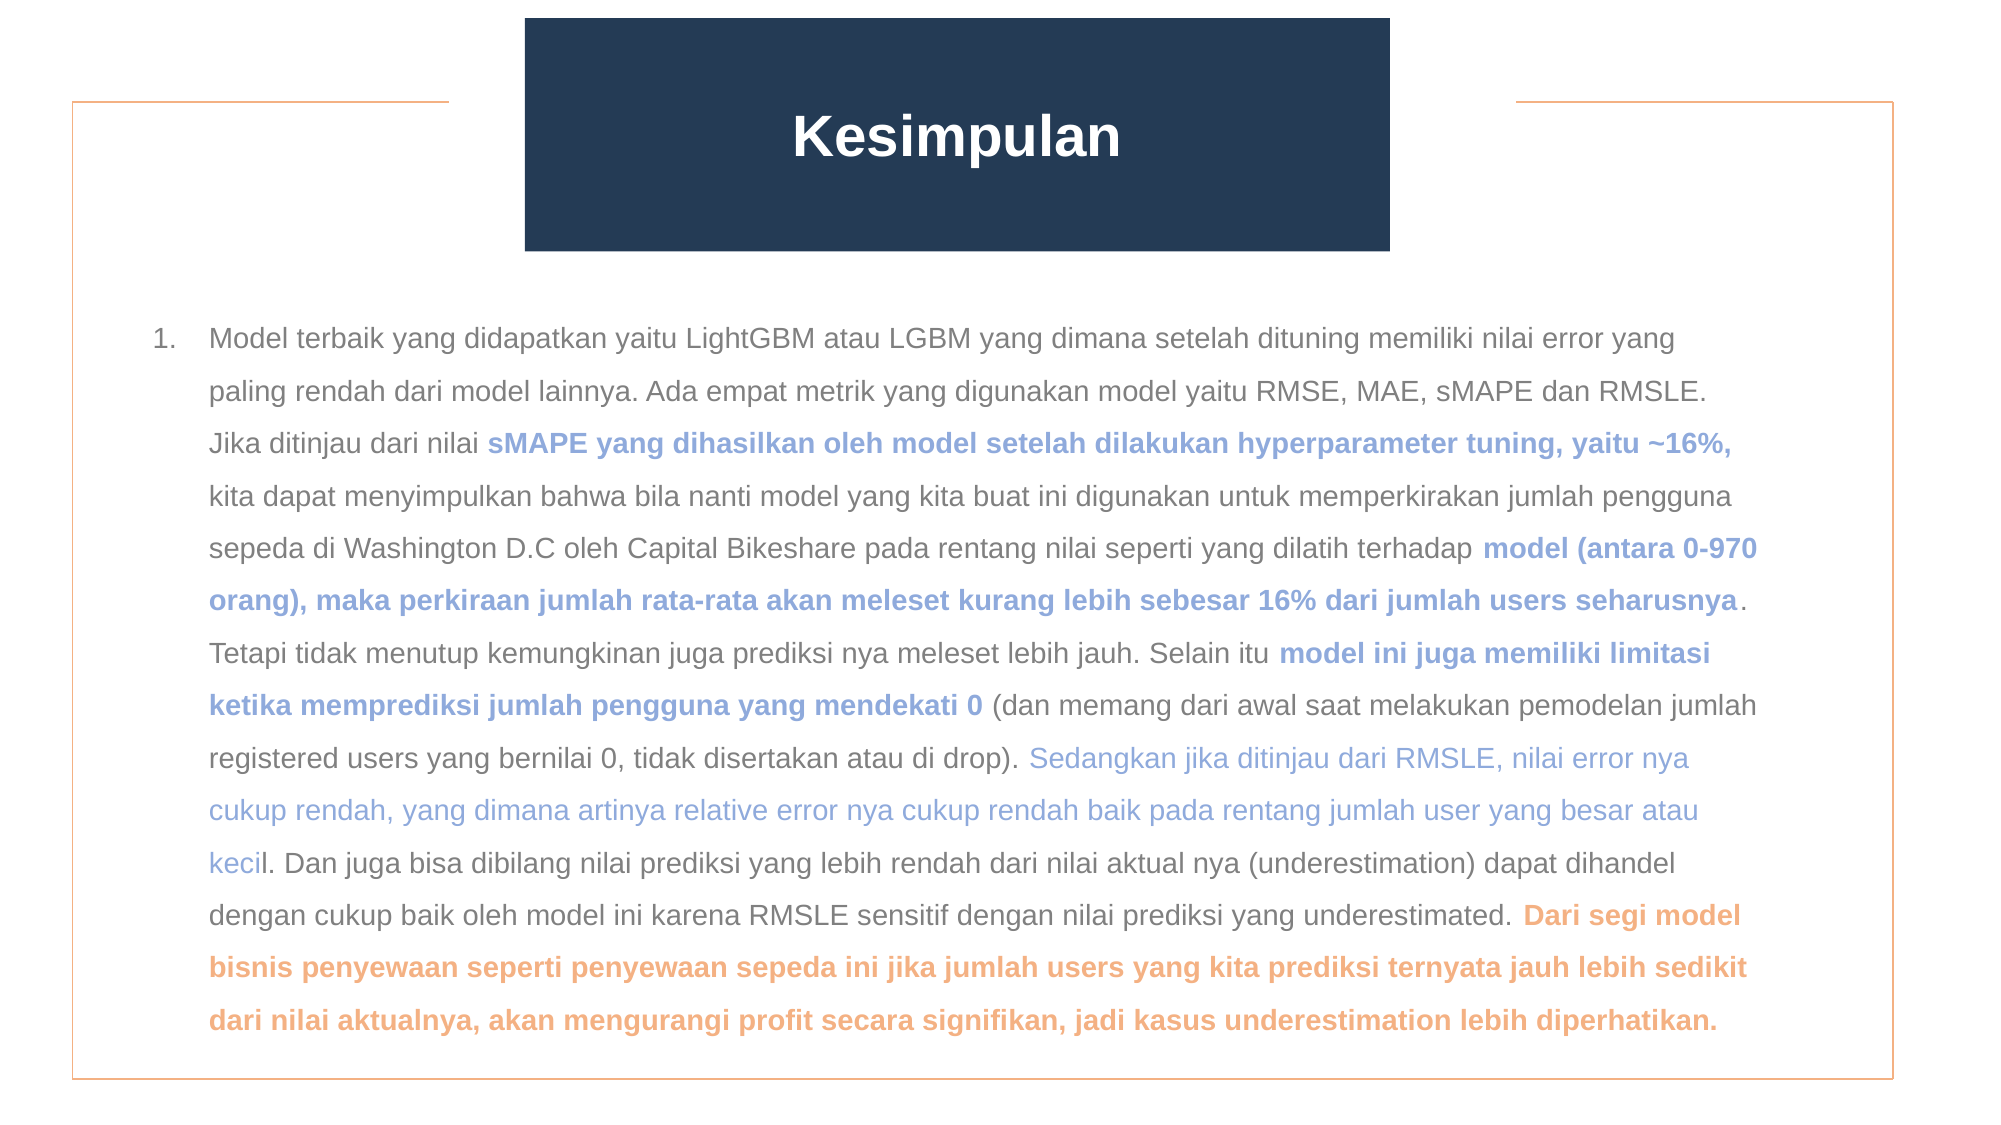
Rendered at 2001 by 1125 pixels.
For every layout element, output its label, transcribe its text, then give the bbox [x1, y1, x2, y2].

text_box [524, 18, 1390, 90]
text_box Kesimpulan [501, 90, 1414, 101]
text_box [72, 101, 1894, 1079]
